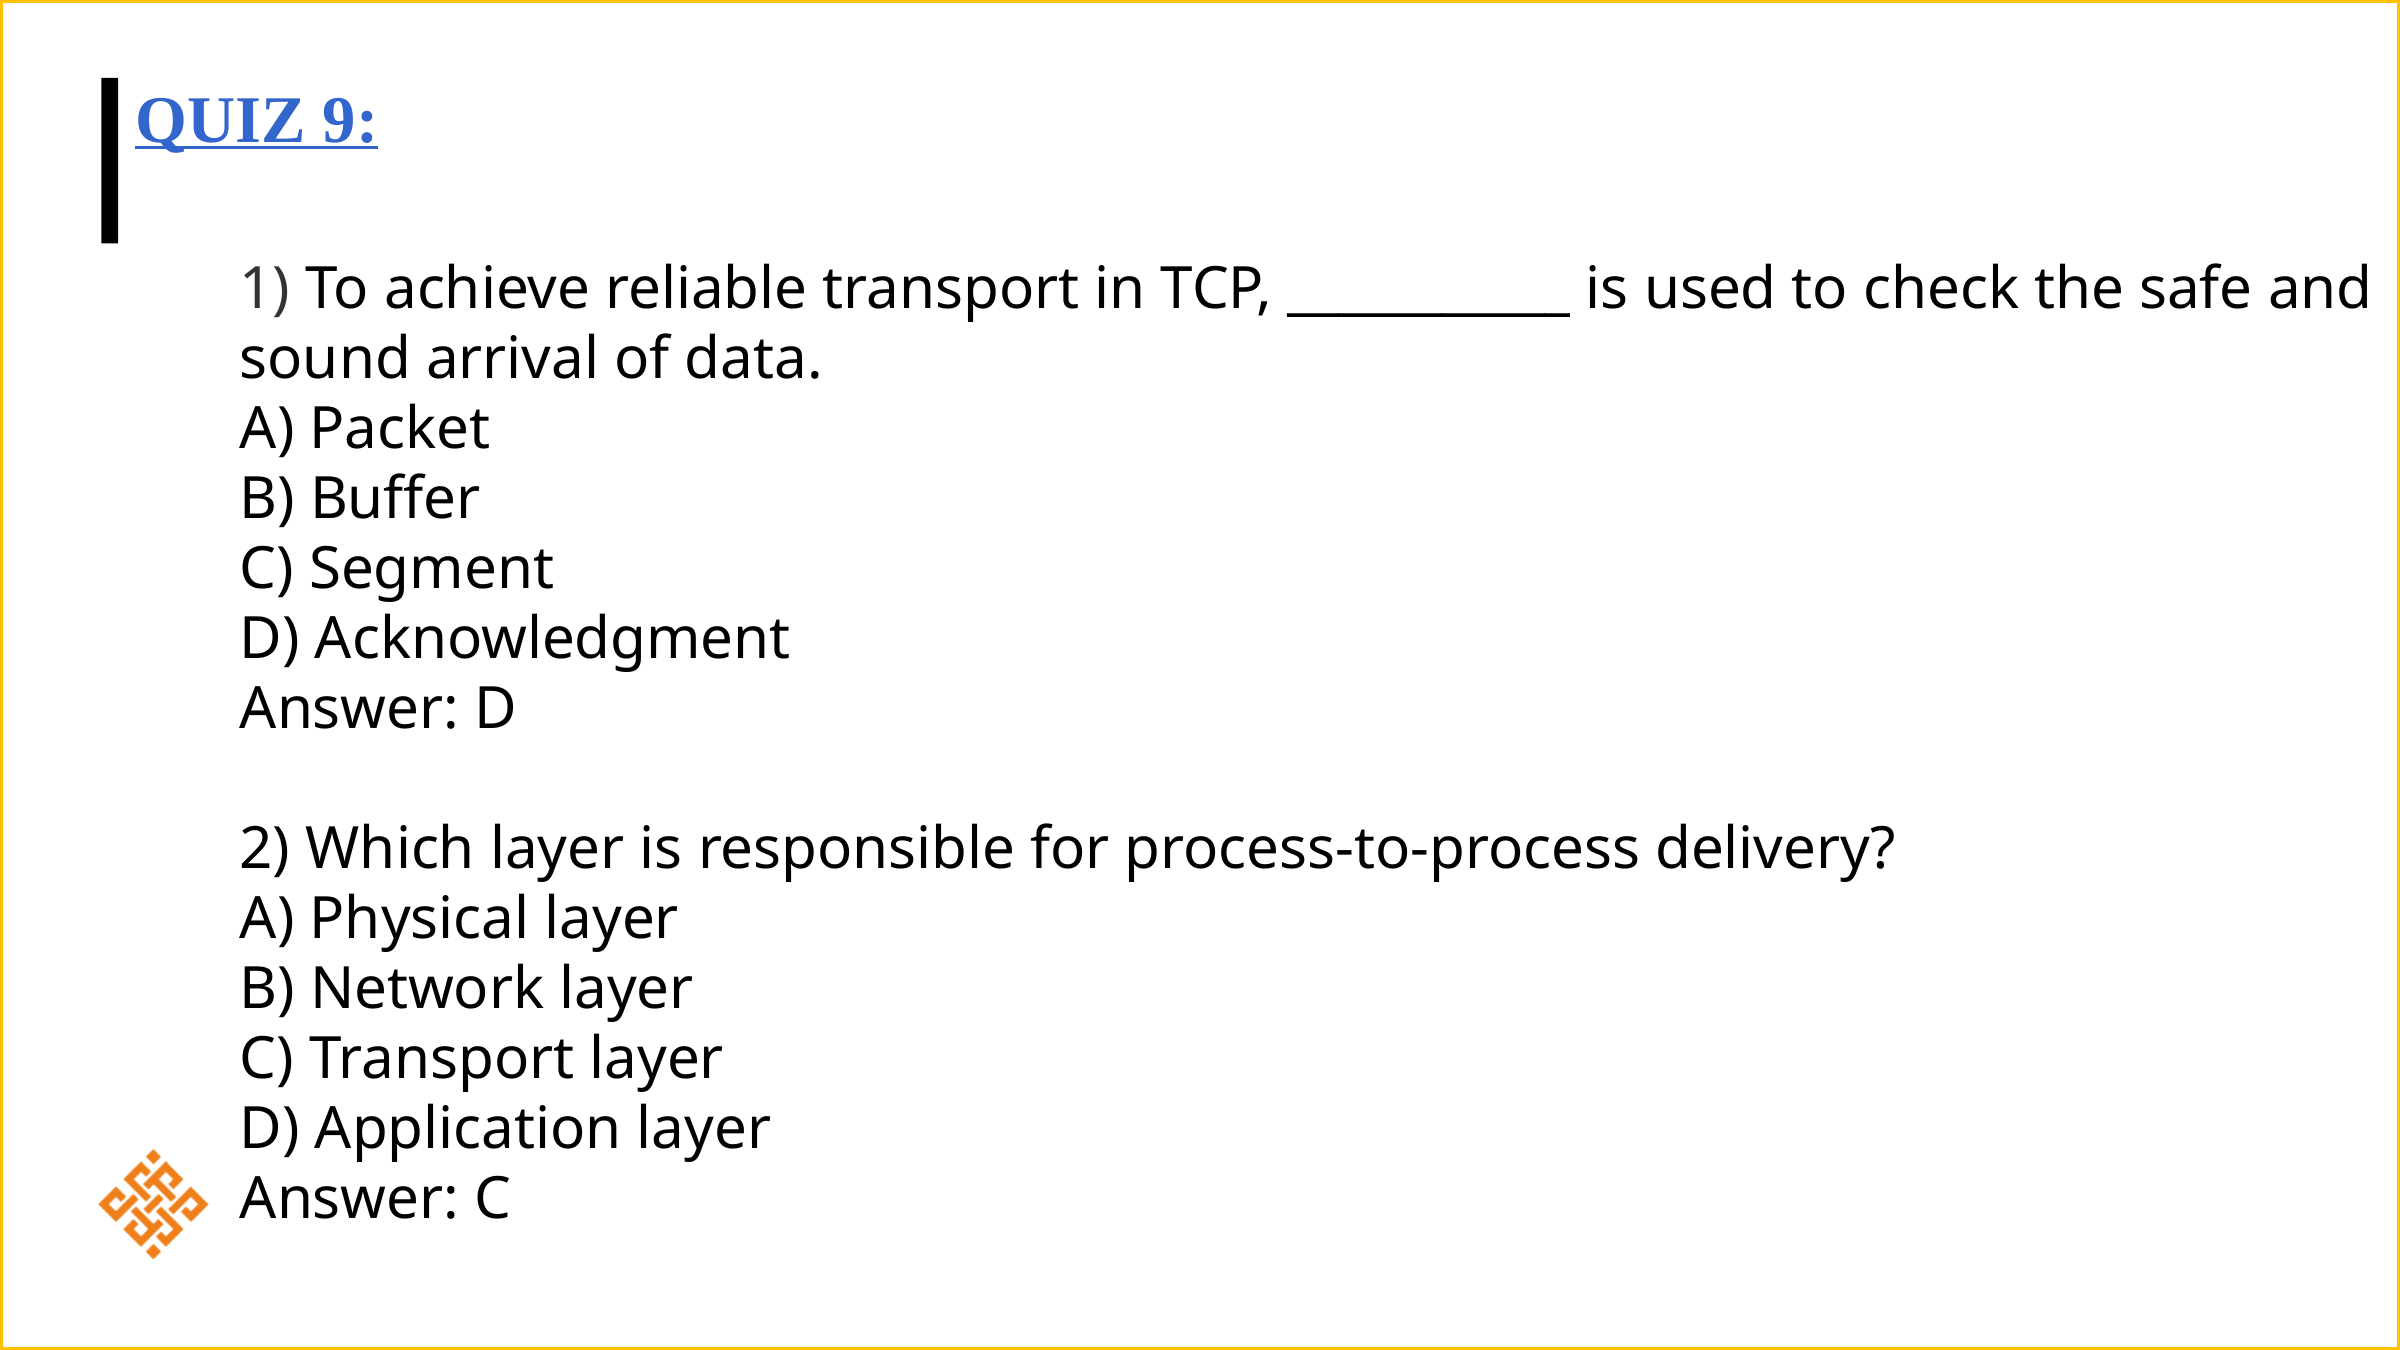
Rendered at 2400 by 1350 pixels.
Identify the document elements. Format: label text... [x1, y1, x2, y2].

text_box 1) To achieve reliable transport in TCP, ___________ is used to check the safe and sound arrival of data. A) Packet B) Buffer C) Segment D) Acknowledgment Answer: D 2) Which layer is responsible for process-to-process delivery? A) Physical layer B) Network layer C) Transport layer D) Application layer Answer: C [224, 242, 2400, 1350]
picture [75, 1058, 224, 1350]
title Quiz 9: [117, 77, 1153, 243]
